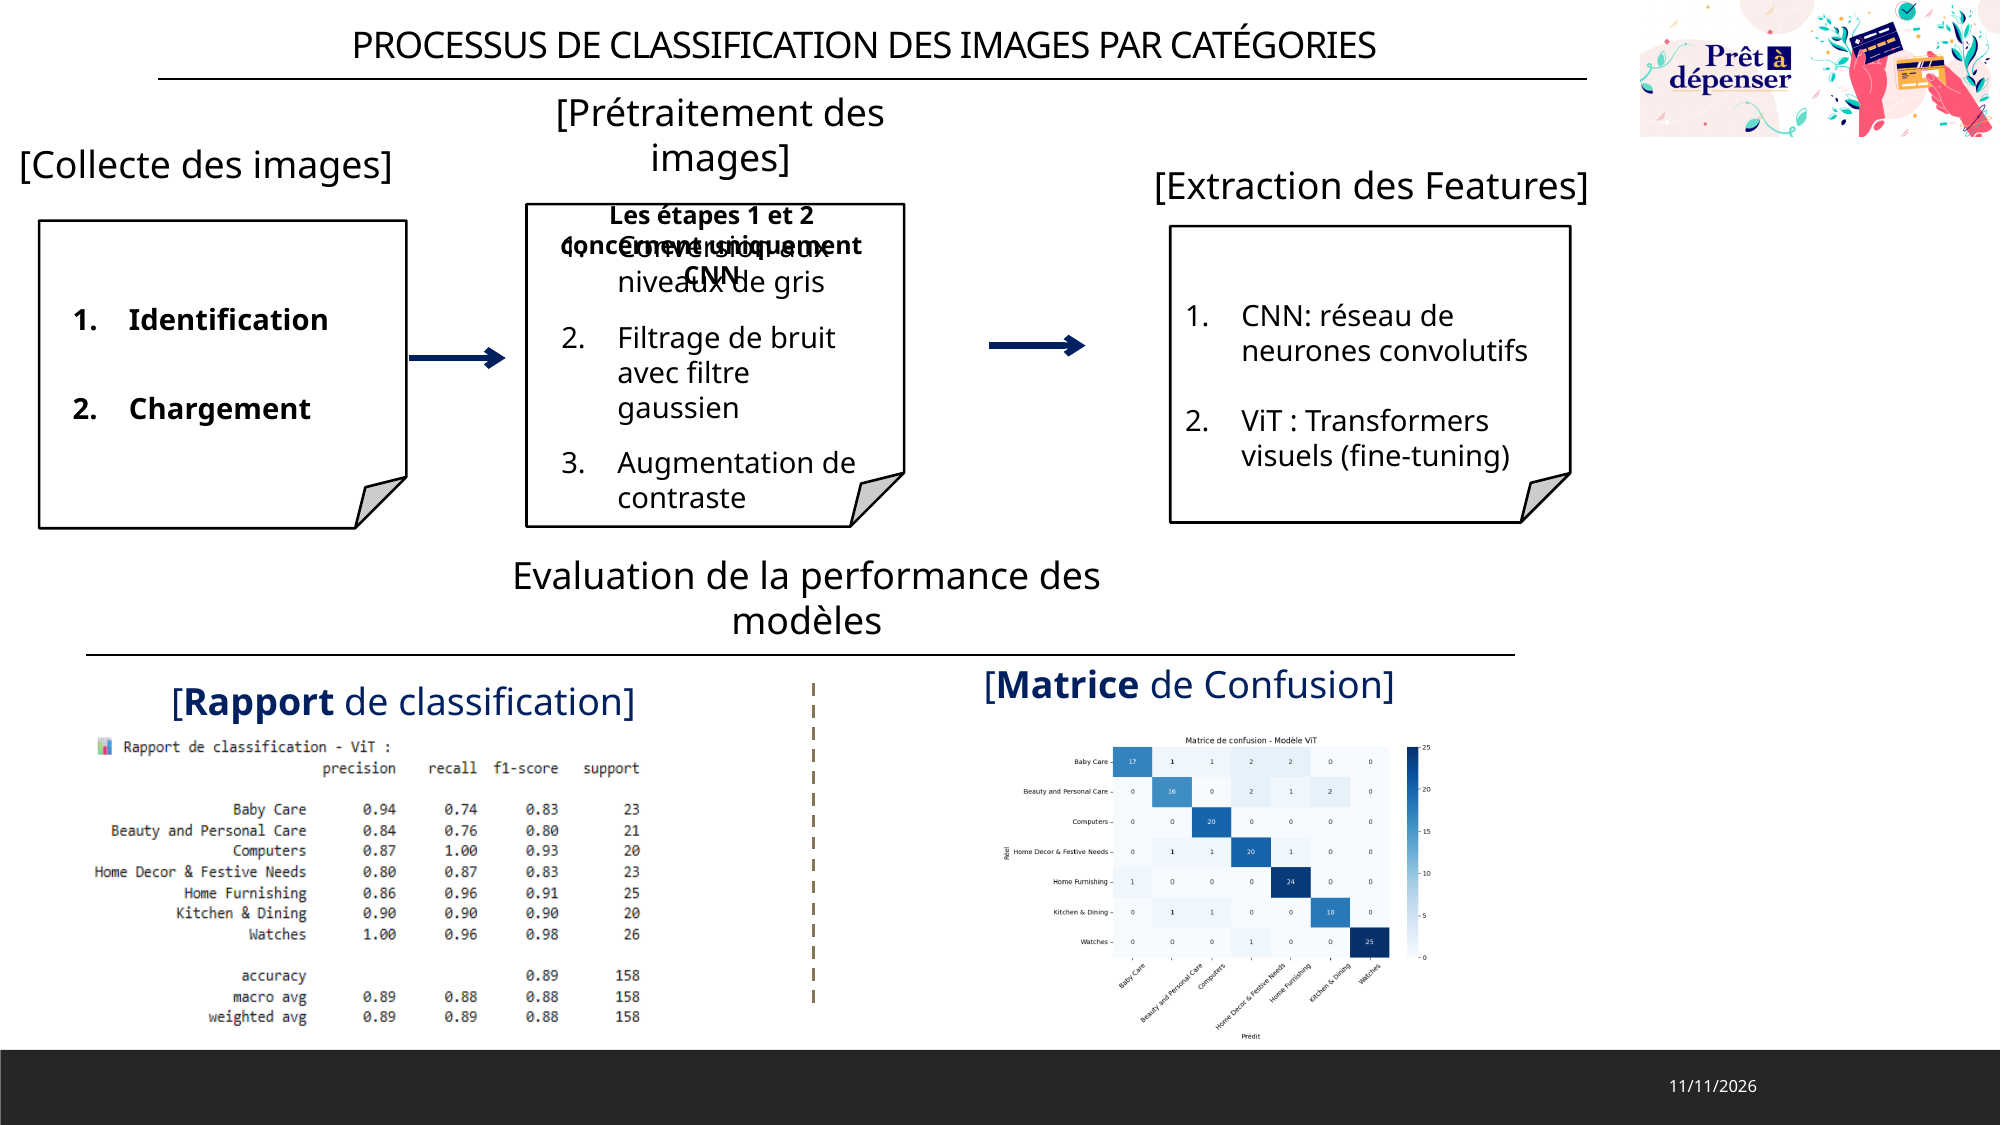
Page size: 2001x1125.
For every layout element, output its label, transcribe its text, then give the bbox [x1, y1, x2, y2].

text_box [Rapport de classification] [117, 685, 689, 728]
text_box Conversion aux niveaux de gris Filtrage de bruit avec filtre gaussien Augmentation de contraste [546, 346, 895, 523]
picture [1639, 0, 2000, 137]
picture [85, 731, 700, 1038]
text_box Evaluation de la performance des modèles [424, 604, 1190, 650]
text_box [525, 202, 906, 528]
text_box Les étapes 1 et 2 concernent uniquement CNN [541, 192, 883, 297]
text_box [37, 219, 408, 530]
text_box [1246, 225, 1694, 526]
picture [988, 730, 1453, 1041]
text_box CNN: réseau de neurones convolutifs ViT : Transformers visuels (fine-tuning) [1168, 224, 1572, 524]
text_box PROCESSUS DE CLASSIFICATION DES IMAGES PAR CATÉGORIES [43, 19, 1637, 74]
text_box [Collecte des images] [0, 148, 446, 194]
text_box [Matrice de Confusion] [904, 668, 1476, 714]
text_box Identification Chargement [57, 257, 446, 433]
text_box [Extraction des Features] [1085, 169, 1658, 215]
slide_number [1348, 1057, 1773, 1118]
text_box [Prétraitement des images] [481, 140, 961, 186]
